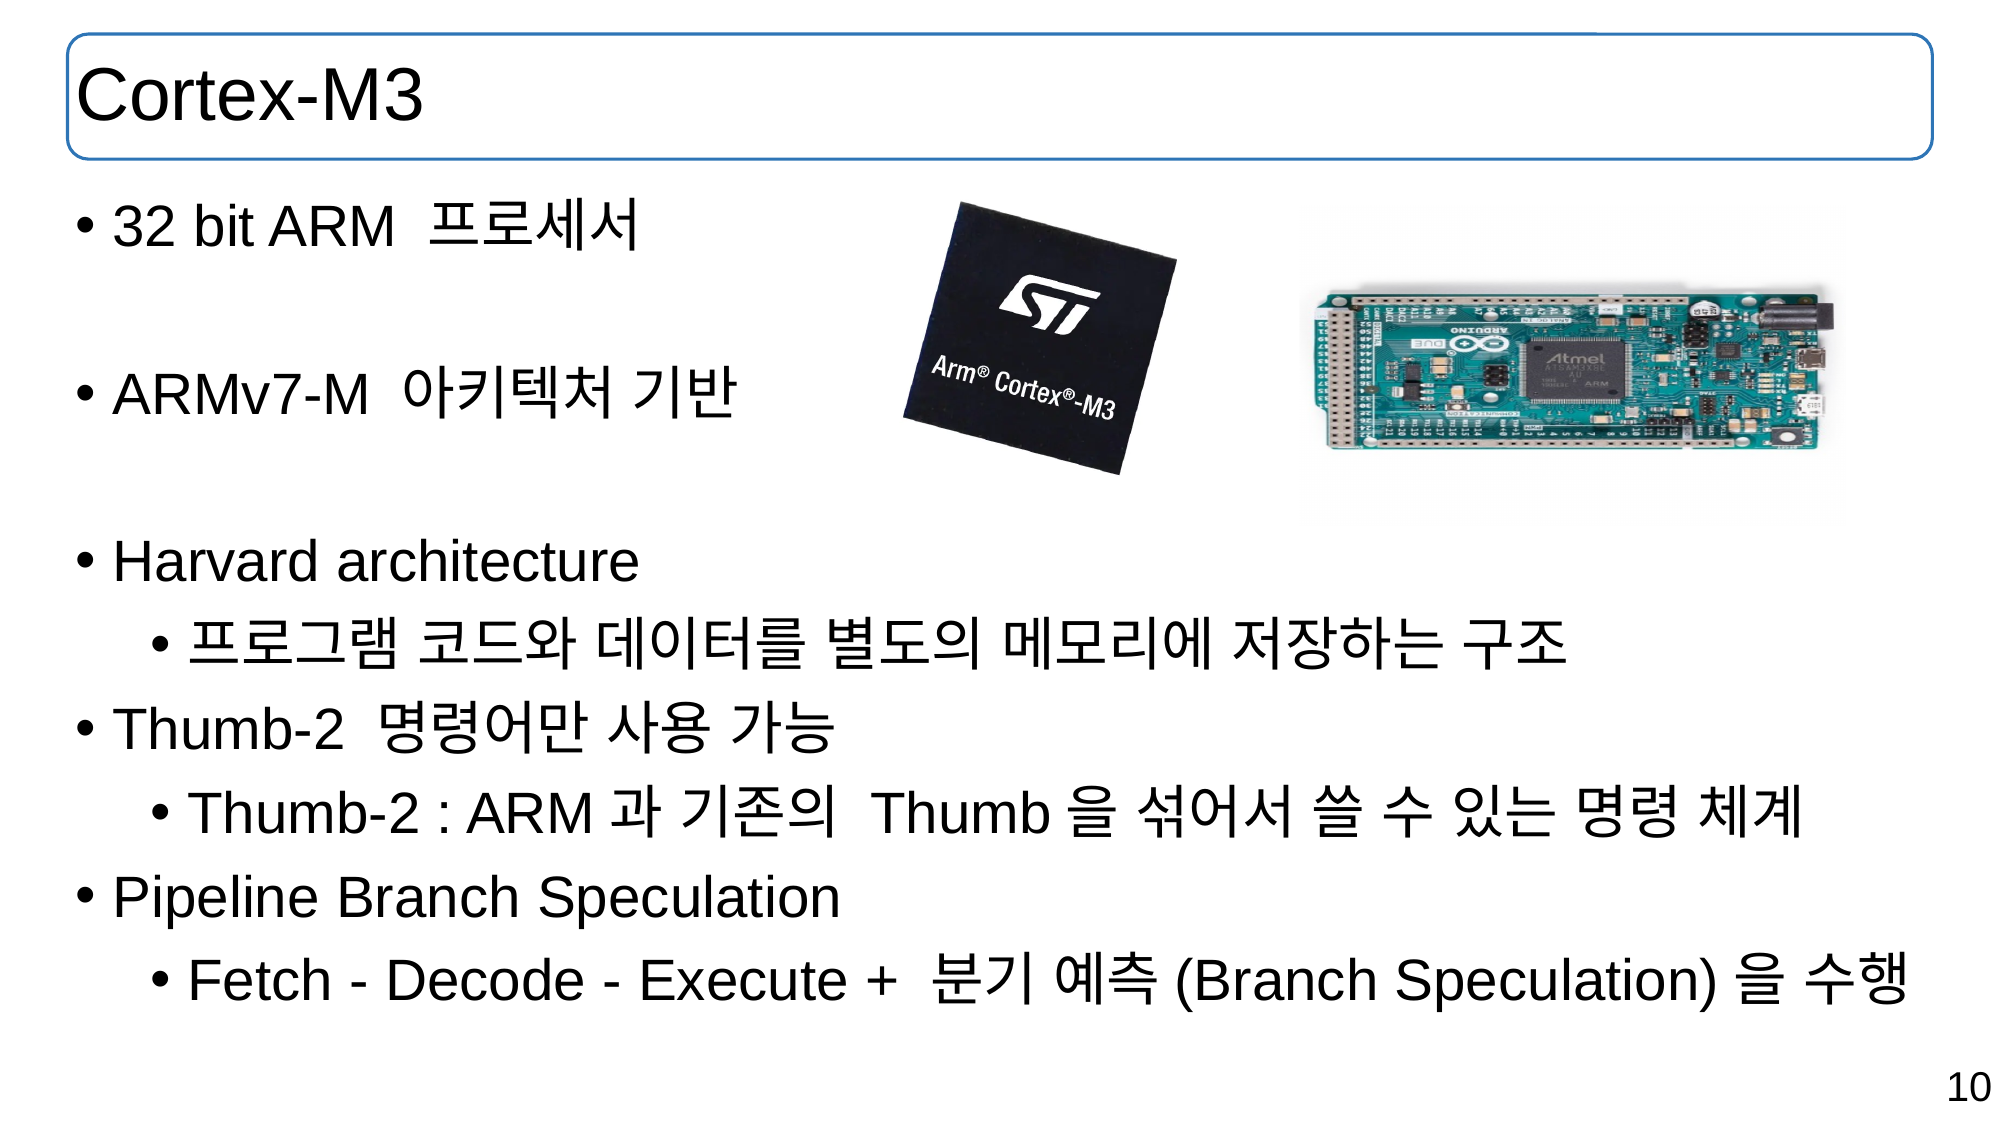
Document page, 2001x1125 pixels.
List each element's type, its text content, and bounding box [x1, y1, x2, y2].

slide_number 10 [1936, 1051, 2000, 1114]
title Cortex-M3 [67, 33, 1933, 160]
picture [898, 199, 1180, 478]
picture [1299, 205, 1846, 527]
list 32 bit ARM 프로세서 ARMv7-M 아키텍처 기반 Harvard architecture 프로그램 코드와 데이터를 별도의 메모리에 저장하는 구조 Thumb-2 명령어만 사용 가능 Thumb-2 : ARM과 기존의 Thumb을 섞어서 쓸 수 있는 명령 체계 Pipeline Branch Speculation Fetch - Decode - Execute + 분기 예측(Branch Speculation)을 수행 [66, 188, 1933, 1109]
